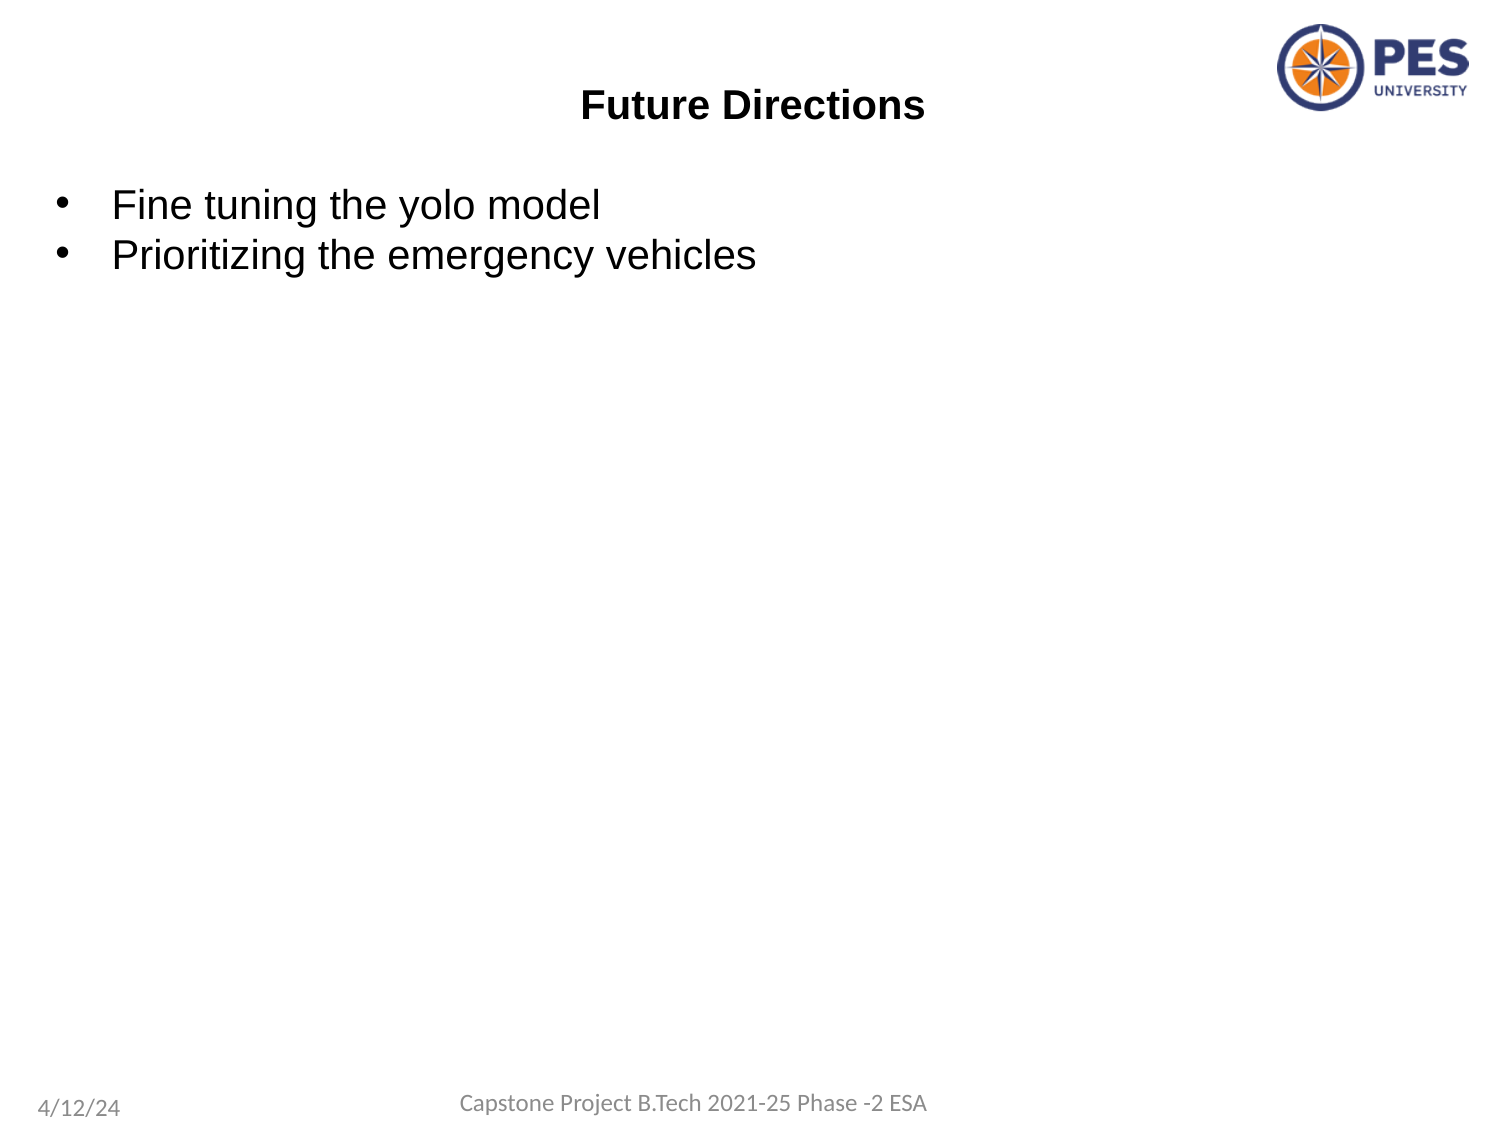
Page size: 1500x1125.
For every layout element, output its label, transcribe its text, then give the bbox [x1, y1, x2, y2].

picture [1277, 24, 1469, 70]
text_box 4/12/24 [22, 1084, 247, 1125]
text_box Capstone Project B.Tech 2021-25 Phase -2 ESA [445, 1079, 1075, 1125]
text_box Future Directions Fine tuning the yolo model Prioritizing the emergency vehicles [40, 70, 1476, 285]
